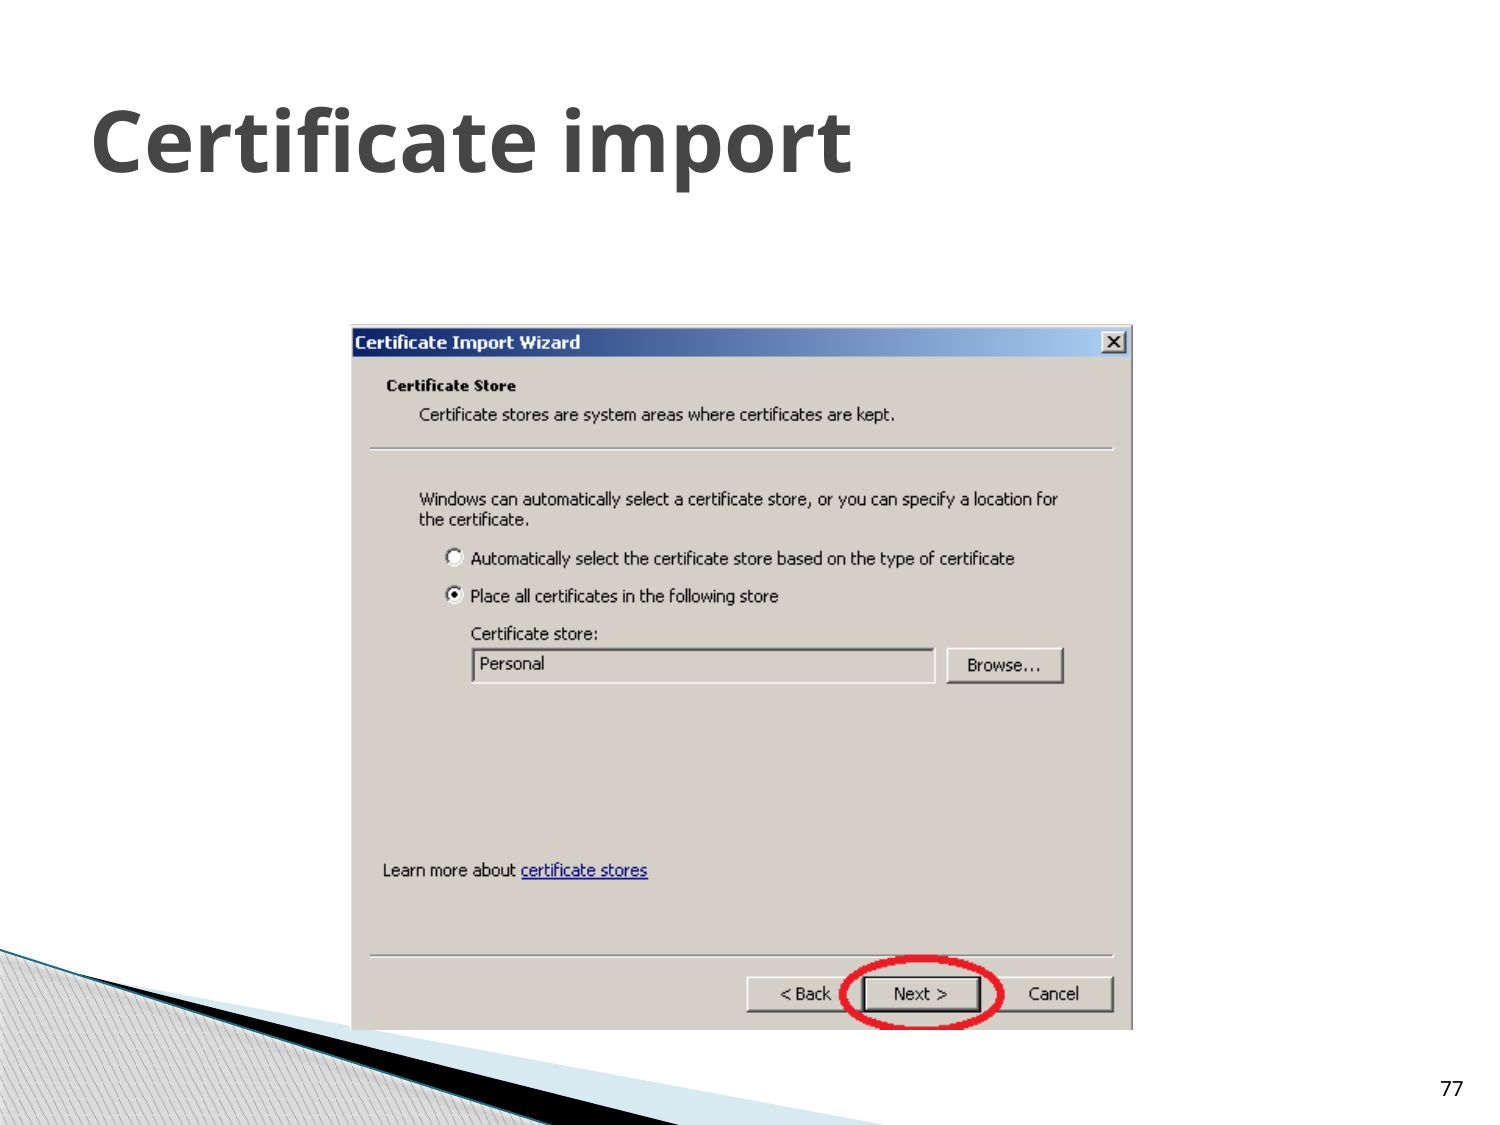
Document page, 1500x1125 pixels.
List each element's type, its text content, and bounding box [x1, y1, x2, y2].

title Certificate import [75, 45, 1425, 233]
slide_number 77 [1418, 1051, 1479, 1112]
picture [349, 324, 1134, 1030]
